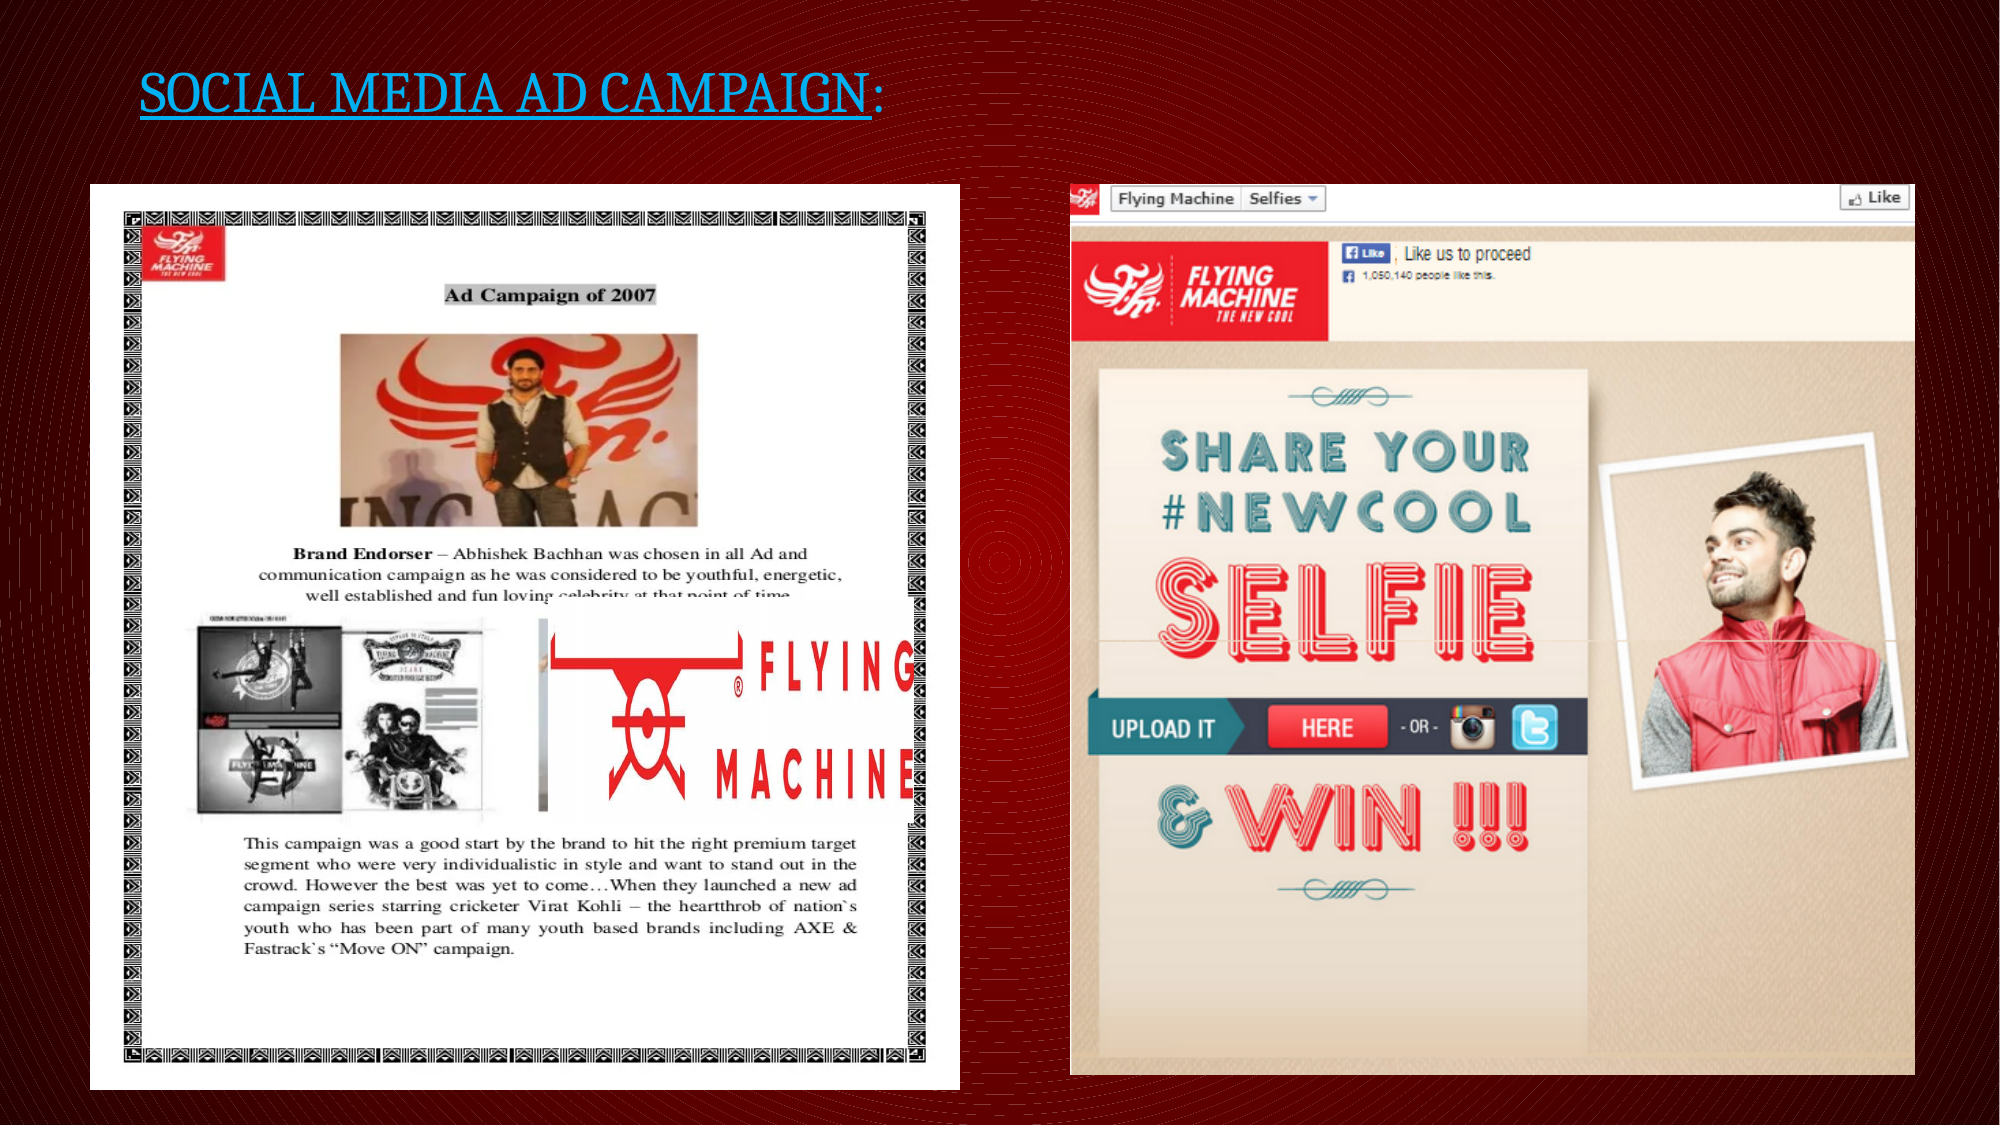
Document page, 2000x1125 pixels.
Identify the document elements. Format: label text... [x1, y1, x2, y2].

text_box SOCIAL MEDIA AD CAMPAIGN: [125, 54, 970, 133]
picture [1070, 183, 1915, 1076]
picture [89, 183, 960, 1090]
